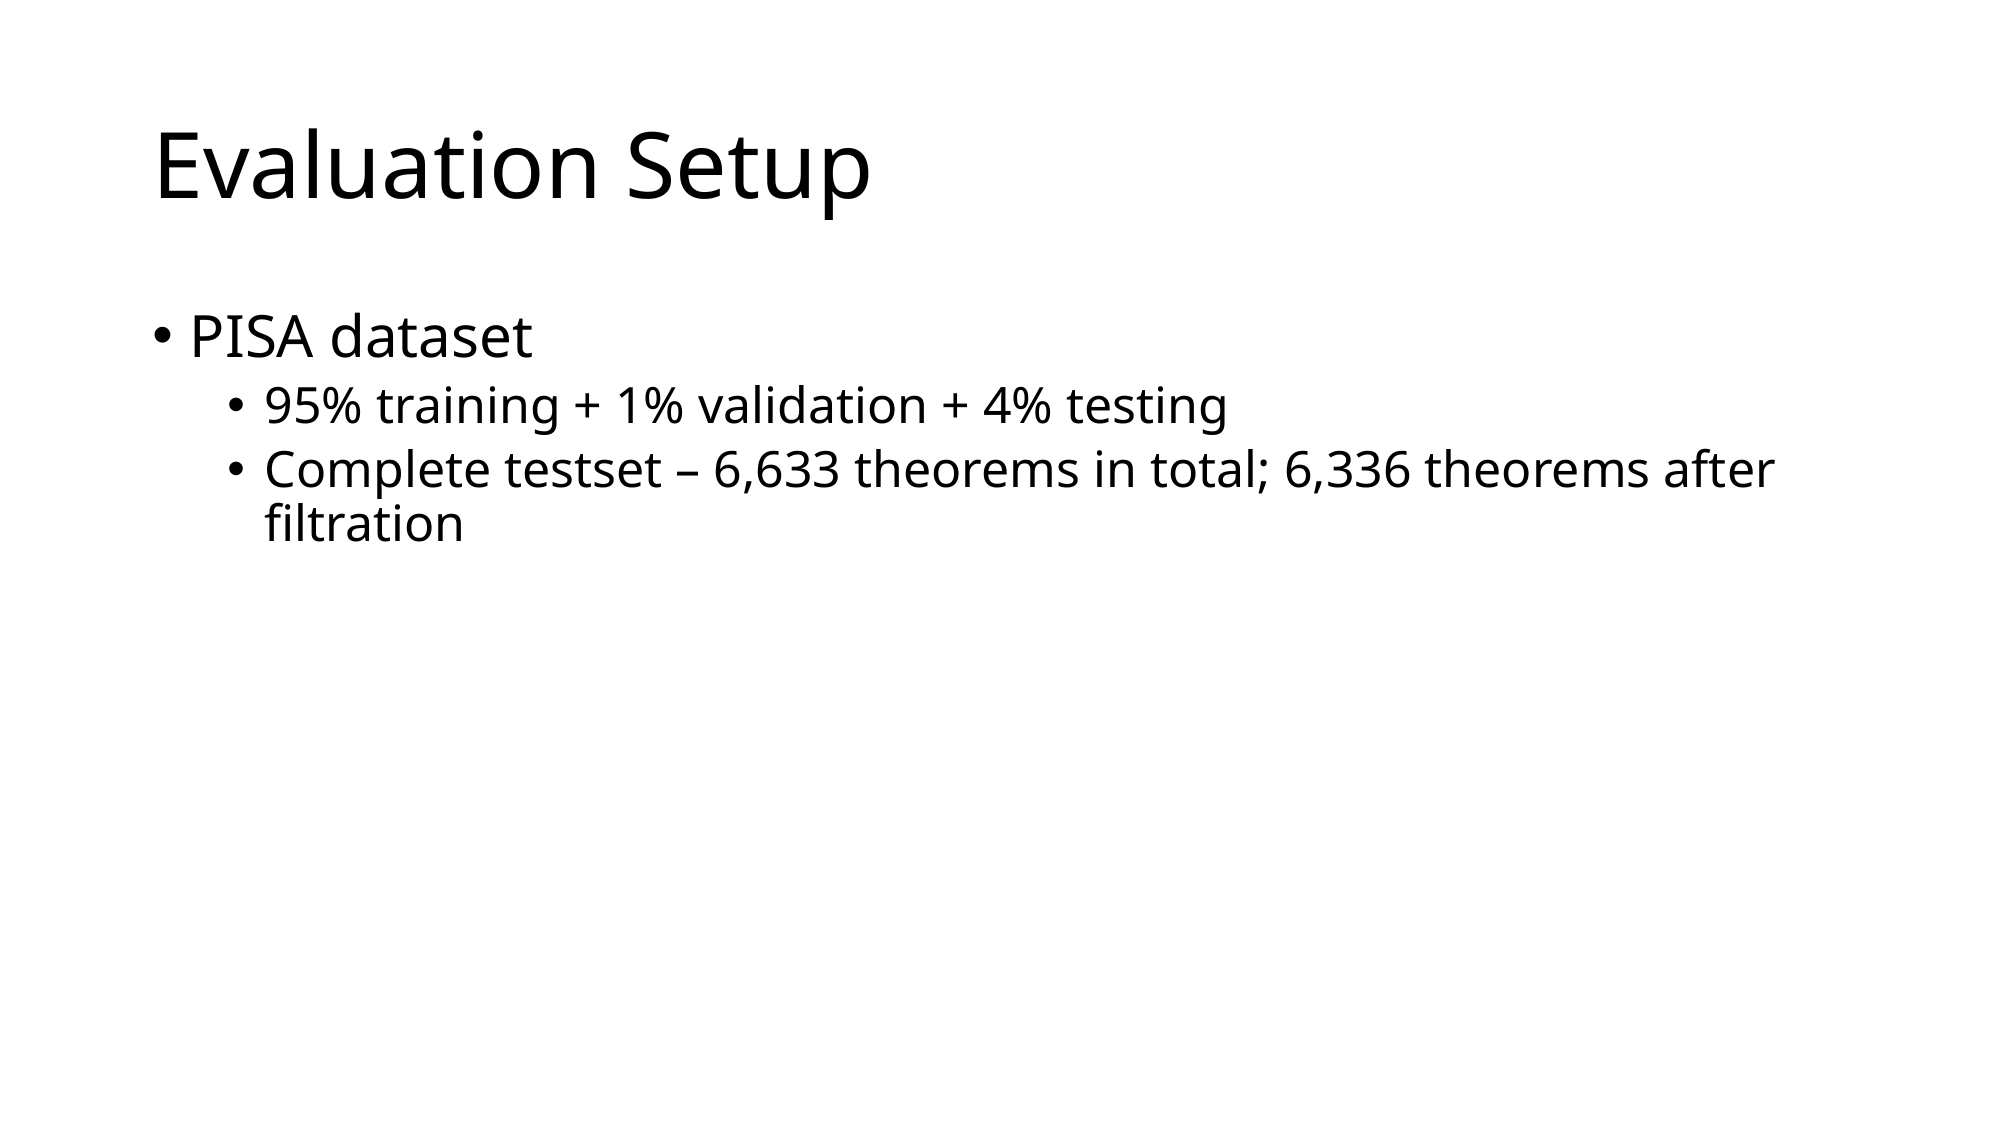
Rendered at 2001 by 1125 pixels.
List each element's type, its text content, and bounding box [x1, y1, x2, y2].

title Evaluation Setup [137, 59, 1863, 278]
list PISA dataset 95% training + 1% validation + 4% testing Complete testset – 6,633 theorems in total; 6,336 theorems after filtration [137, 299, 1863, 1014]
